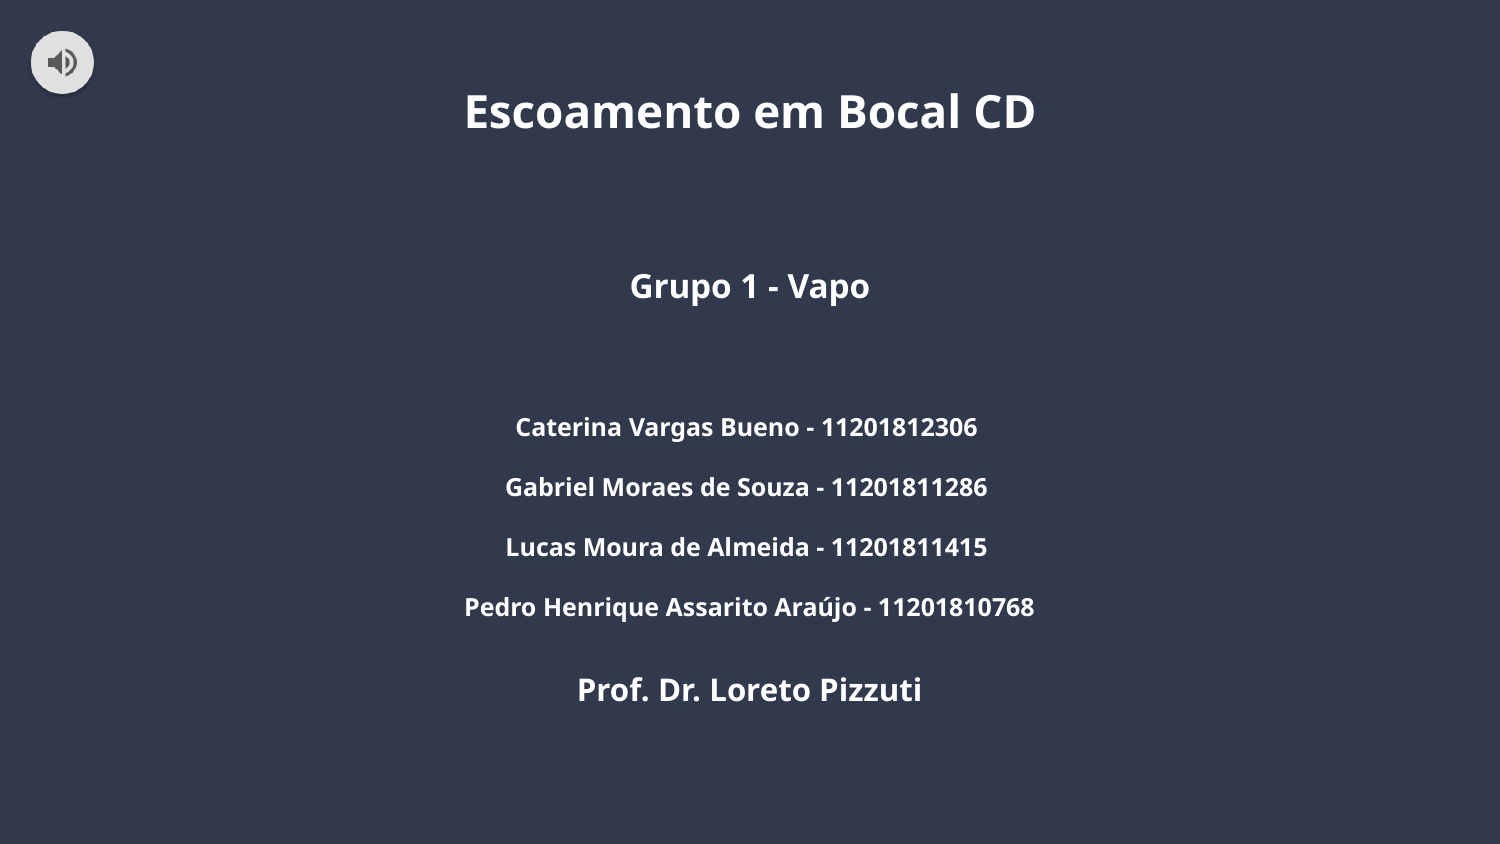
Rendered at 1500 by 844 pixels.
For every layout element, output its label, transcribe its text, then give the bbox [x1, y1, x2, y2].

text_box Prof. Dr. Loreto Pizzuti [543, 655, 957, 723]
text_box Grupo 1 - Vapo [565, 250, 935, 321]
picture [24, 24, 101, 101]
text_box Escoamento em Bocal CD [409, 68, 1091, 154]
text_box Caterina Vargas Bueno - 11201812306 Gabriel Moraes de Souza - 11201811286 Lucas Moura de Almeida - 11201811415 Pedro Henrique Assarito Araújo - 11201810768 [435, 366, 1065, 637]
